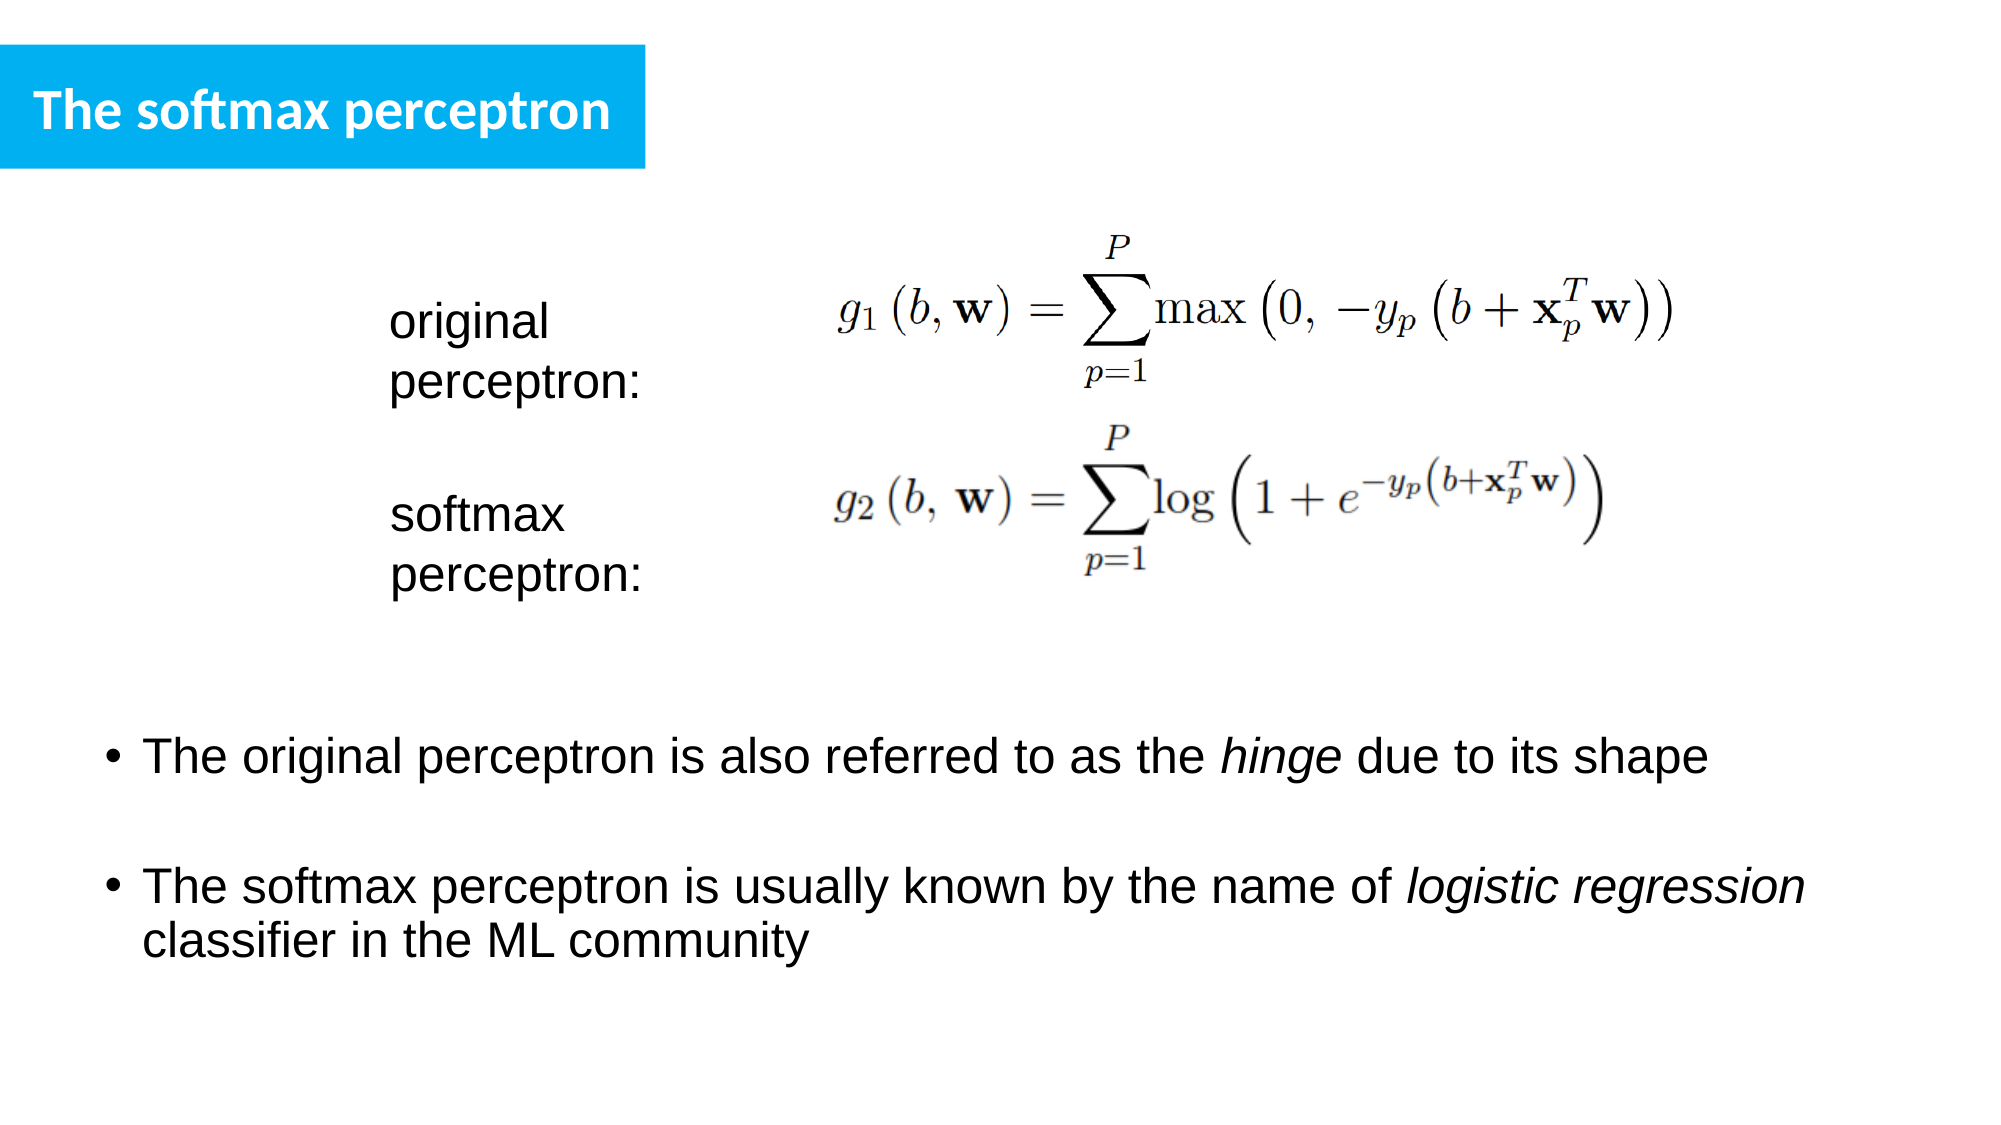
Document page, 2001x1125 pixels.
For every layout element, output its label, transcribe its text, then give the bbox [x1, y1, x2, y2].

text_box The original perceptron is also referred to as the hinge due to its shape [89, 723, 1920, 807]
picture [827, 224, 1681, 394]
text_box The softmax perceptron is usually known by the name of logistic regression classifier in the ML community [89, 852, 1873, 1125]
text_box original perceptron: [373, 280, 803, 357]
text_box The softmax perceptron [0, 44, 646, 169]
picture [818, 414, 1615, 587]
text_box softmax perceptron: [375, 474, 809, 550]
